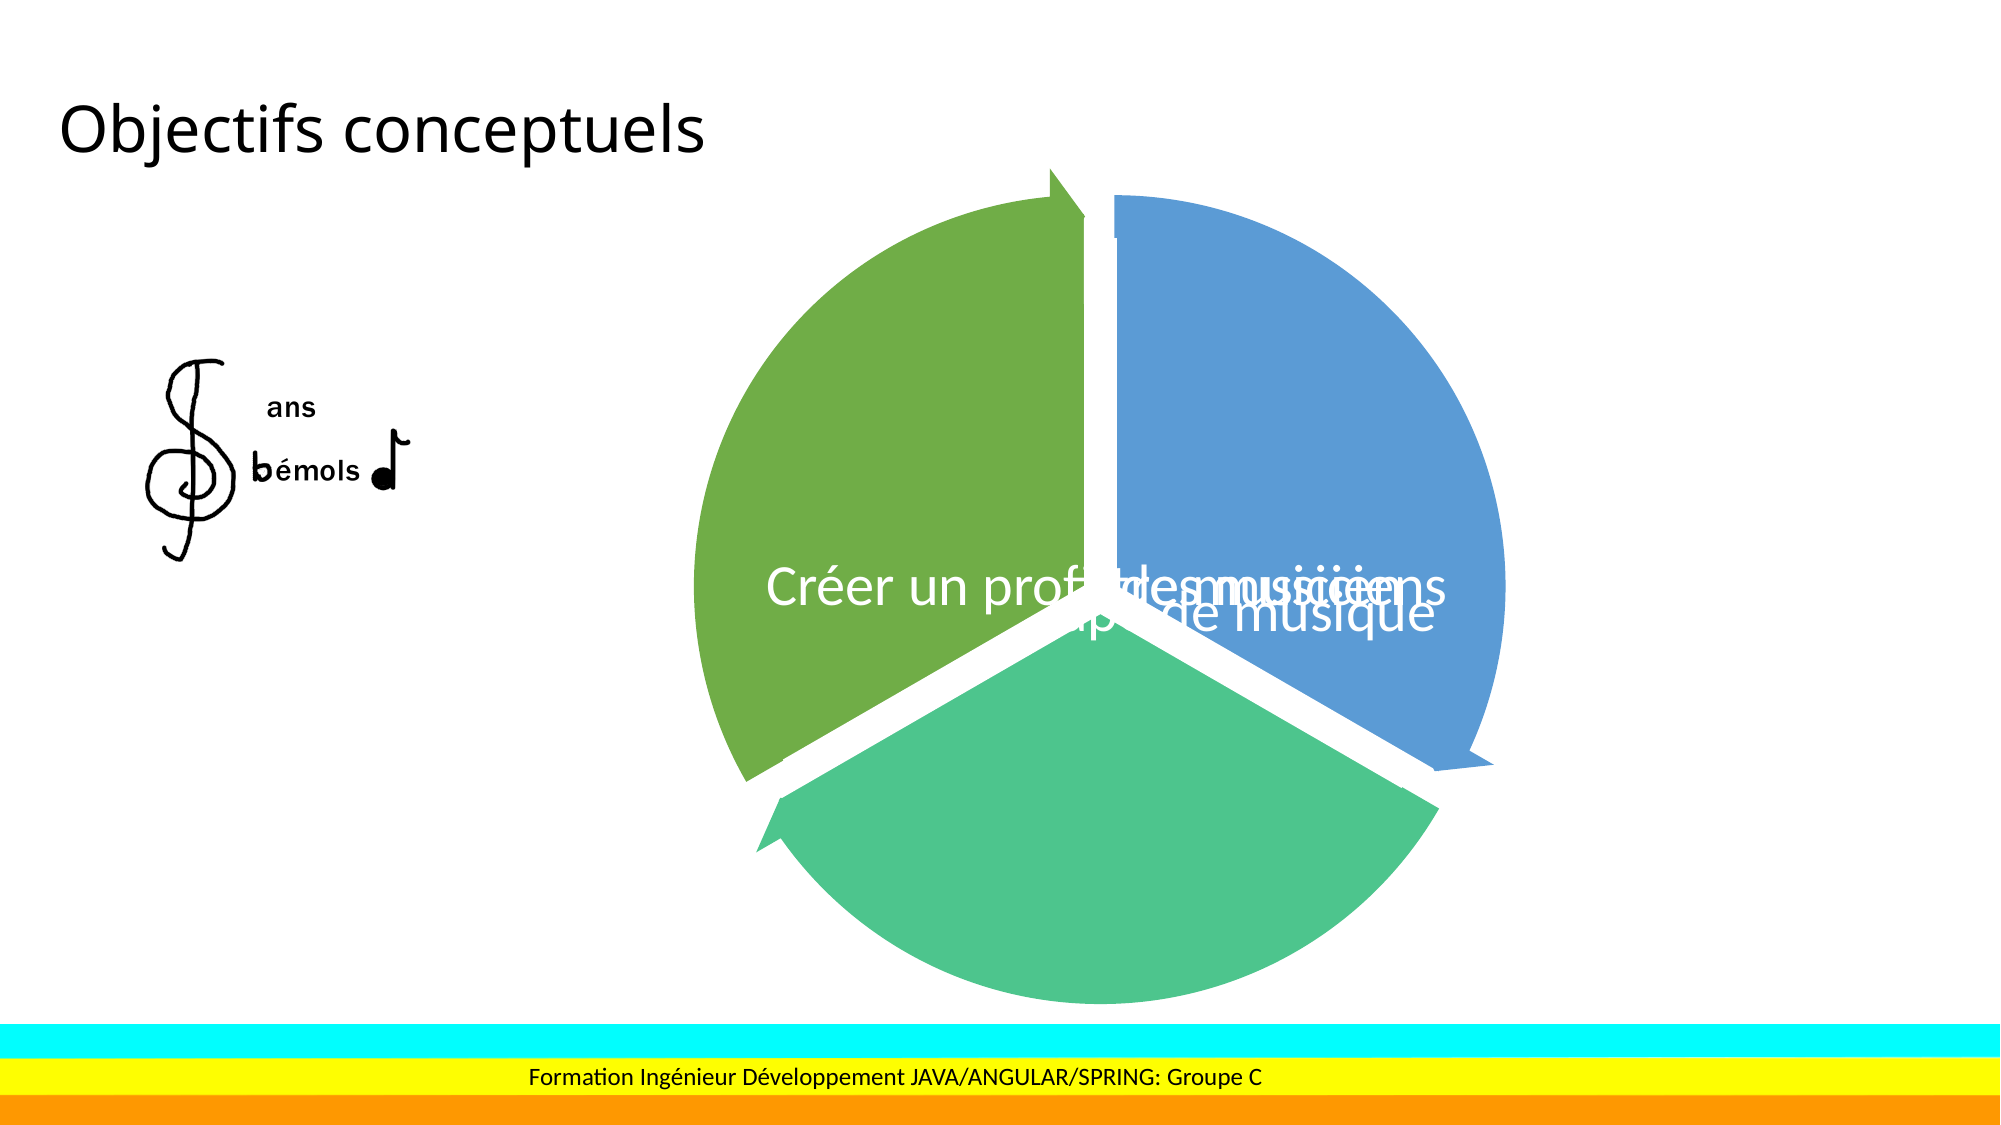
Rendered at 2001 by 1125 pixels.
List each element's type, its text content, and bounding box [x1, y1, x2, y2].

title Objectifs conceptuels [43, 74, 779, 175]
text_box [497, 155, 1704, 1045]
picture [138, 336, 416, 580]
picture [0, 1024, 2000, 1125]
